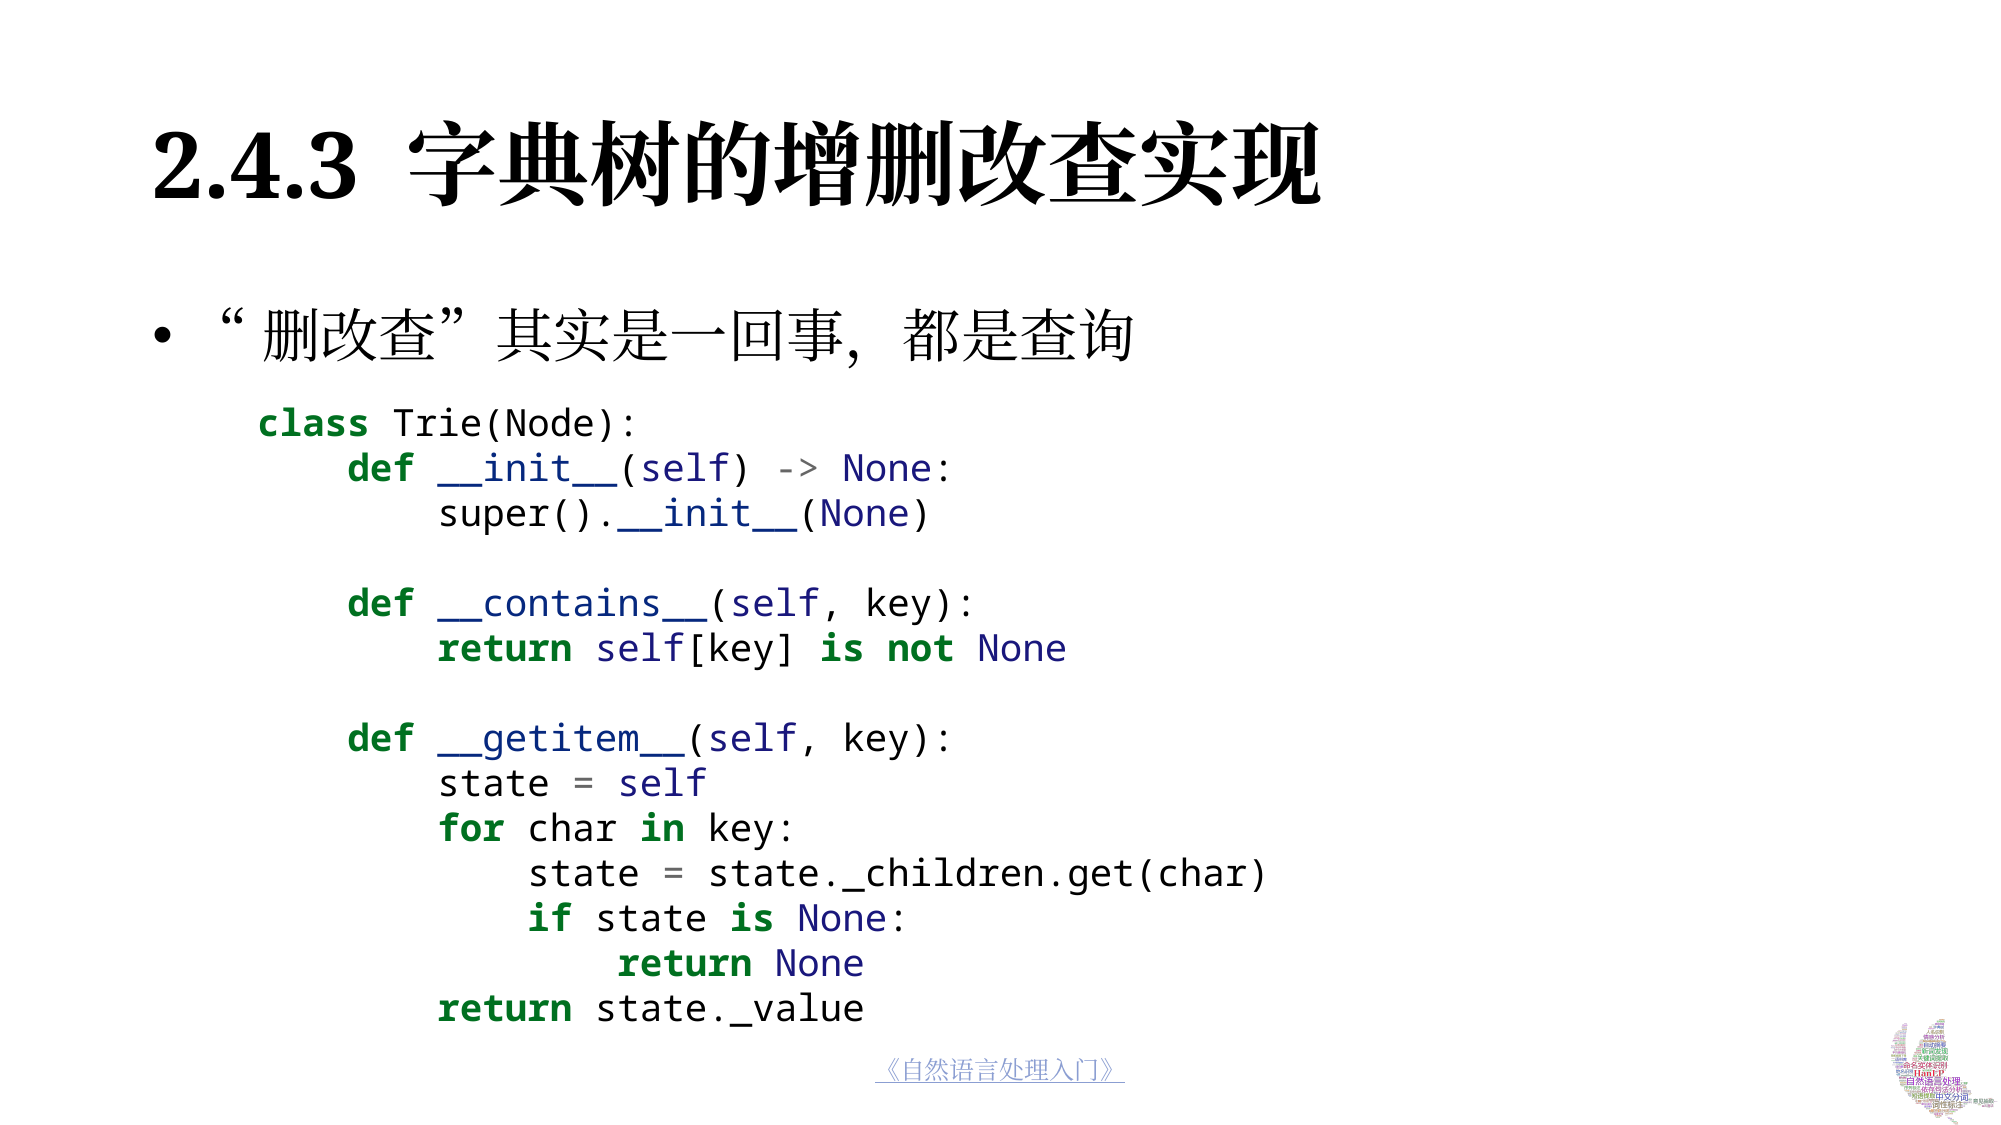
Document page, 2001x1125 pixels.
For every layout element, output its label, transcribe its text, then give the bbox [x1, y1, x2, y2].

picture [1888, 1016, 2000, 1125]
text_box class Trie(Node): def __init__(self) -> None: super().__init__(None) def __contains__(self, key): return self[key] is not None def __getitem__(self, key): state = self for char in key: state = state._children.get(char) if state is None: return None return state._value [242, 391, 1730, 1037]
list “删改查”其实是一回事，都是查询 [137, 299, 1863, 1014]
footer 《自然语言处理入门》 [662, 1042, 1338, 1103]
title 2.4.3 字典树的增删改查实现 [137, 59, 1863, 278]
